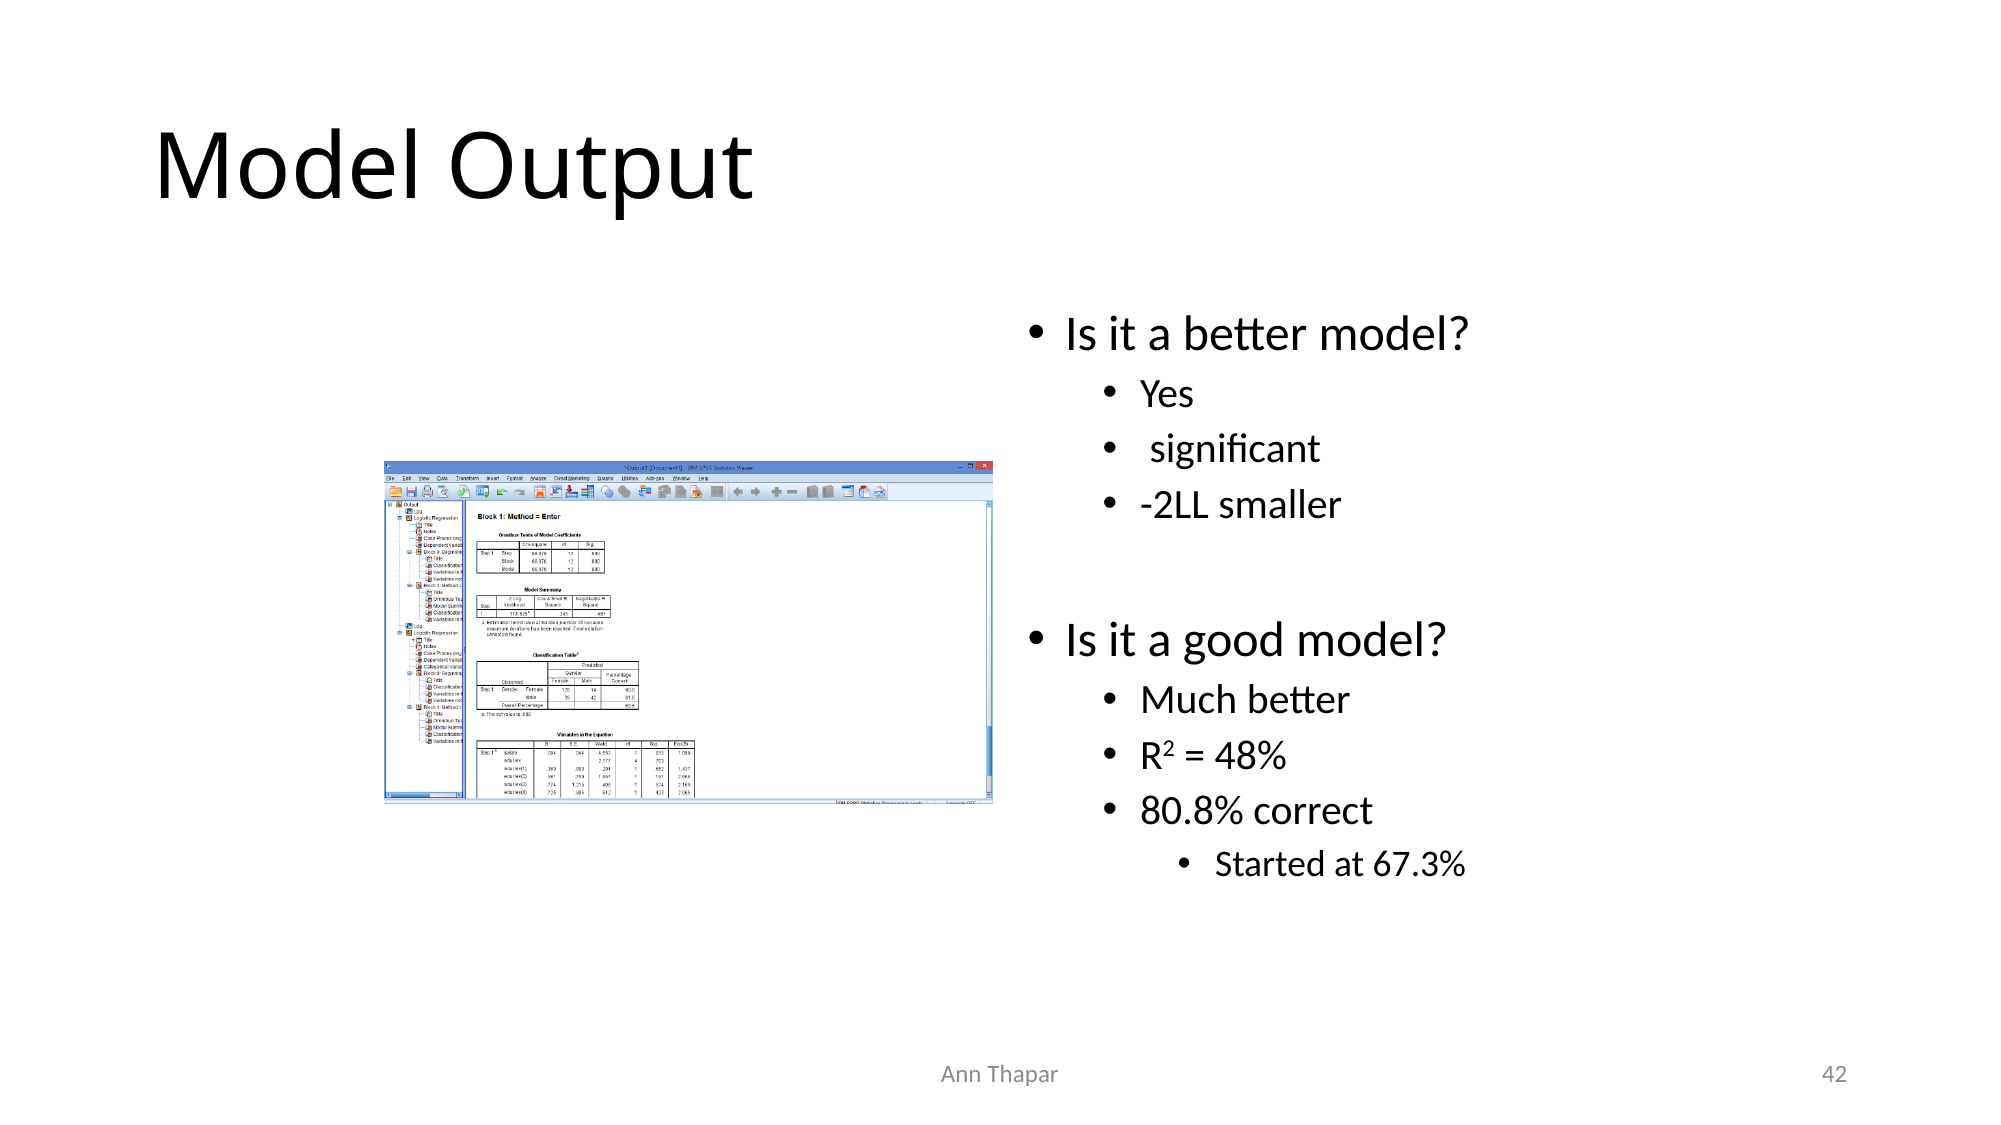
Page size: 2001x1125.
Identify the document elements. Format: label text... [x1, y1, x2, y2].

footer Ann Thapar [662, 1042, 1338, 1103]
title Model Output [137, 59, 1863, 278]
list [384, 461, 993, 804]
slide_number 42 [1412, 1042, 1863, 1103]
